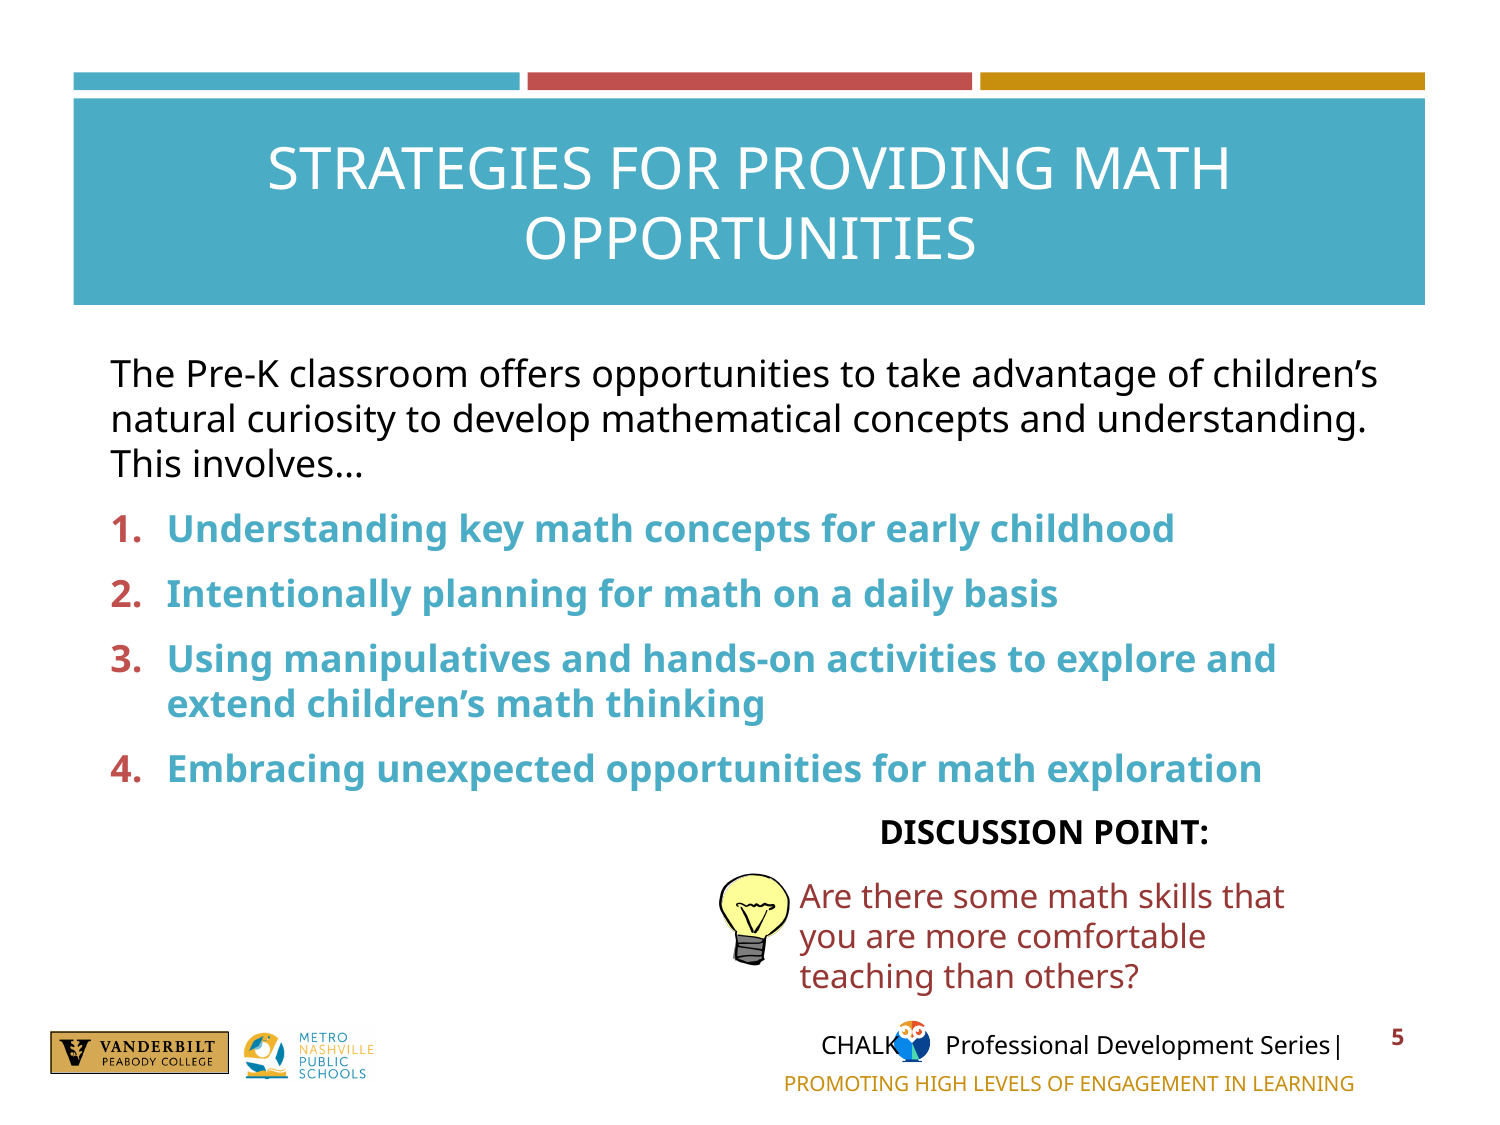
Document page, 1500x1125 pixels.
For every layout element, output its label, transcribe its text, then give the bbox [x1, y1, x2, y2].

list The Pre-K classroom offers opportunities to take advantage of children’s natural curiosity to develop mathematical concepts and understanding. This involves… Understanding key math concepts for early childhood Intentionally planning for math on a daily basis Using manipulatives and hands-on activities to explore and extend children’s math thinking Embracing unexpected opportunities for math exploration [95, 342, 1406, 980]
title STRATEGIES FOR PROVIDING MATH OPPORTUNITIES [95, 112, 1406, 291]
picture [240, 1024, 376, 1083]
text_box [704, 803, 1364, 969]
picture [50, 1031, 229, 1074]
picture [893, 1020, 931, 1063]
